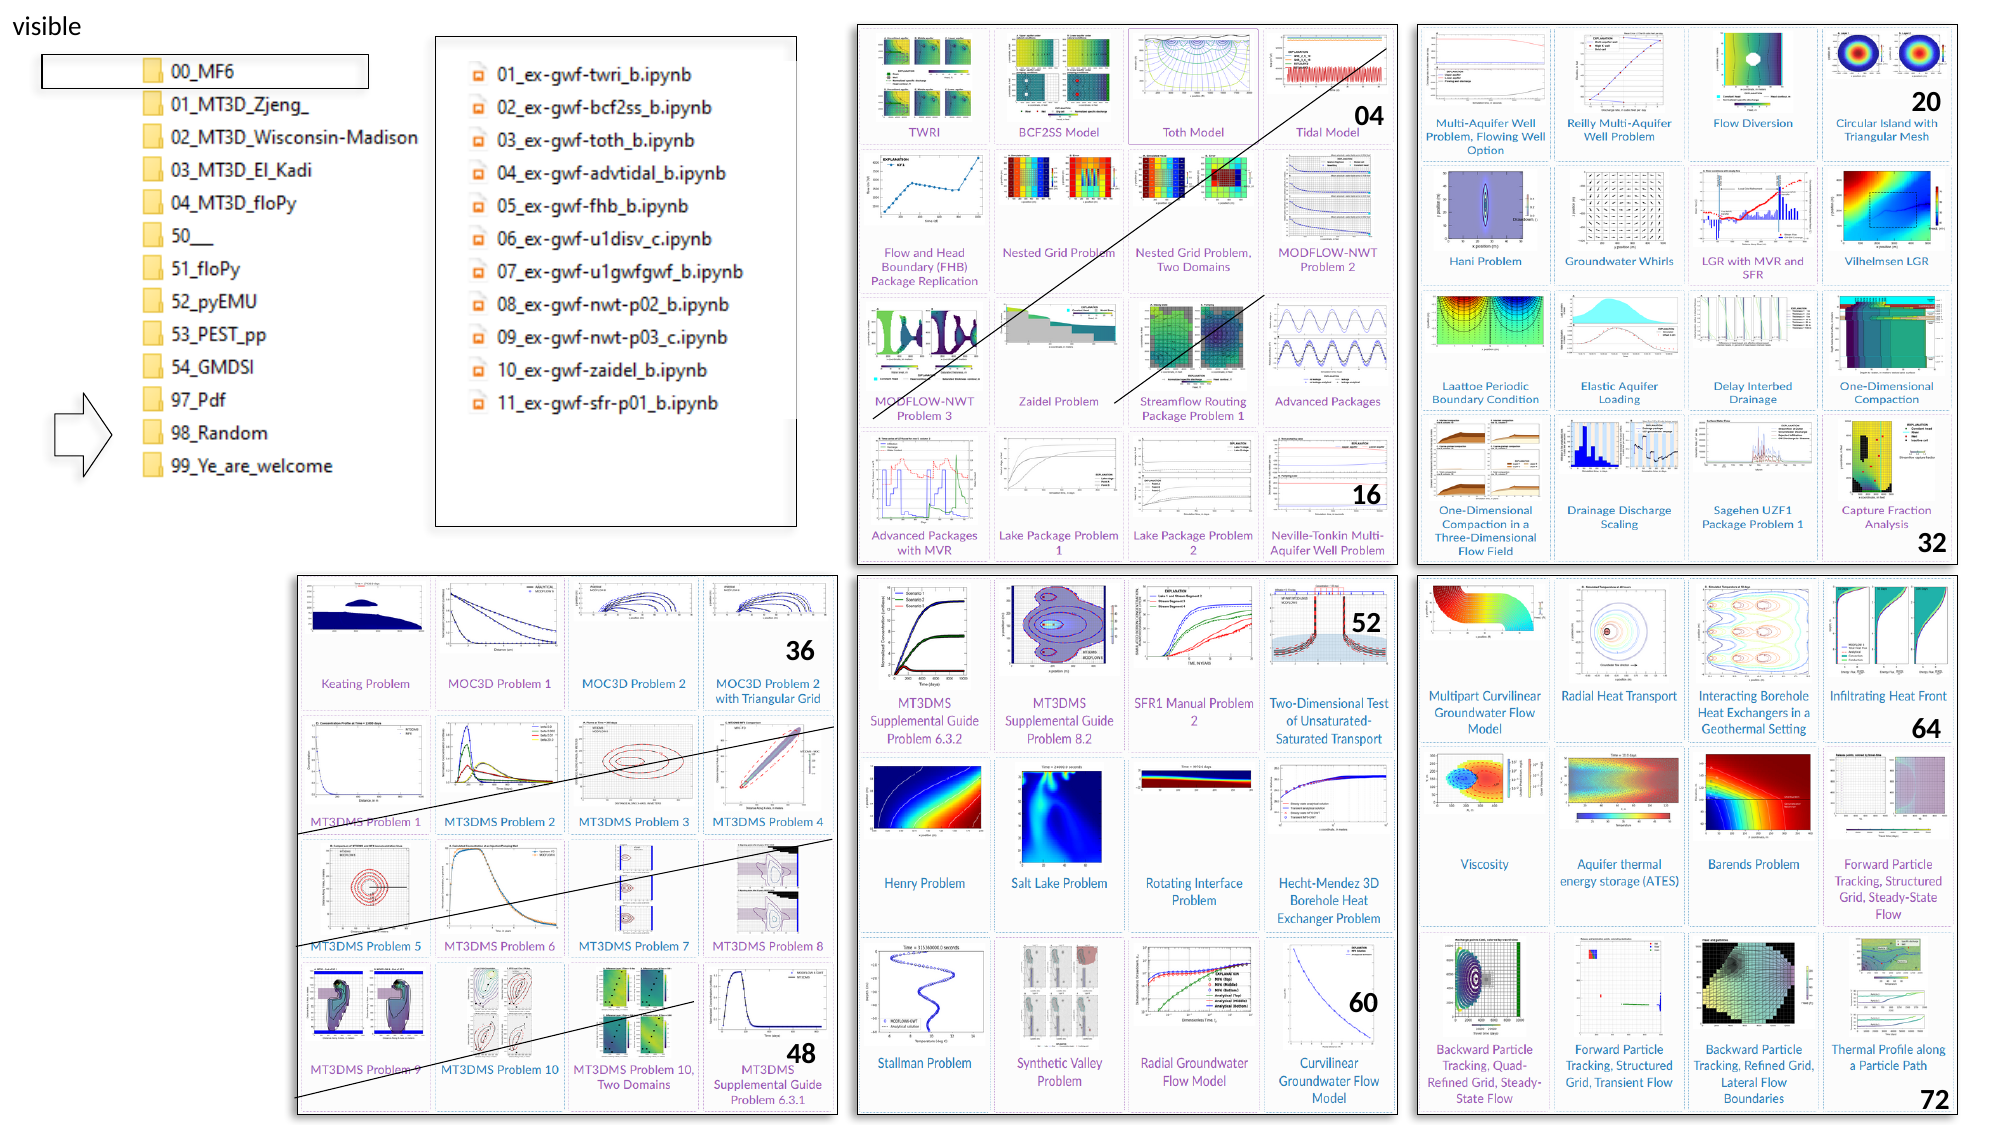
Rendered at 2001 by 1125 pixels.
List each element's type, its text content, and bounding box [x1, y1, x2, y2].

text_box 72 [1897, 1073, 1973, 1123]
picture [126, 55, 297, 483]
text_box 32 [1958, 515, 1970, 566]
text_box visible [0, 0, 145, 48]
text_box [41, 54, 297, 89]
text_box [295, 839, 833, 947]
text_box 64 [1958, 702, 1964, 753]
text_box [297, 726, 834, 835]
text_box 20 [1958, 74, 1964, 125]
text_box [1114, 295, 1265, 404]
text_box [297, 24, 1958, 1115]
text_box [54, 392, 112, 477]
picture [460, 61, 797, 419]
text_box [872, 48, 1387, 419]
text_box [294, 1001, 694, 1098]
